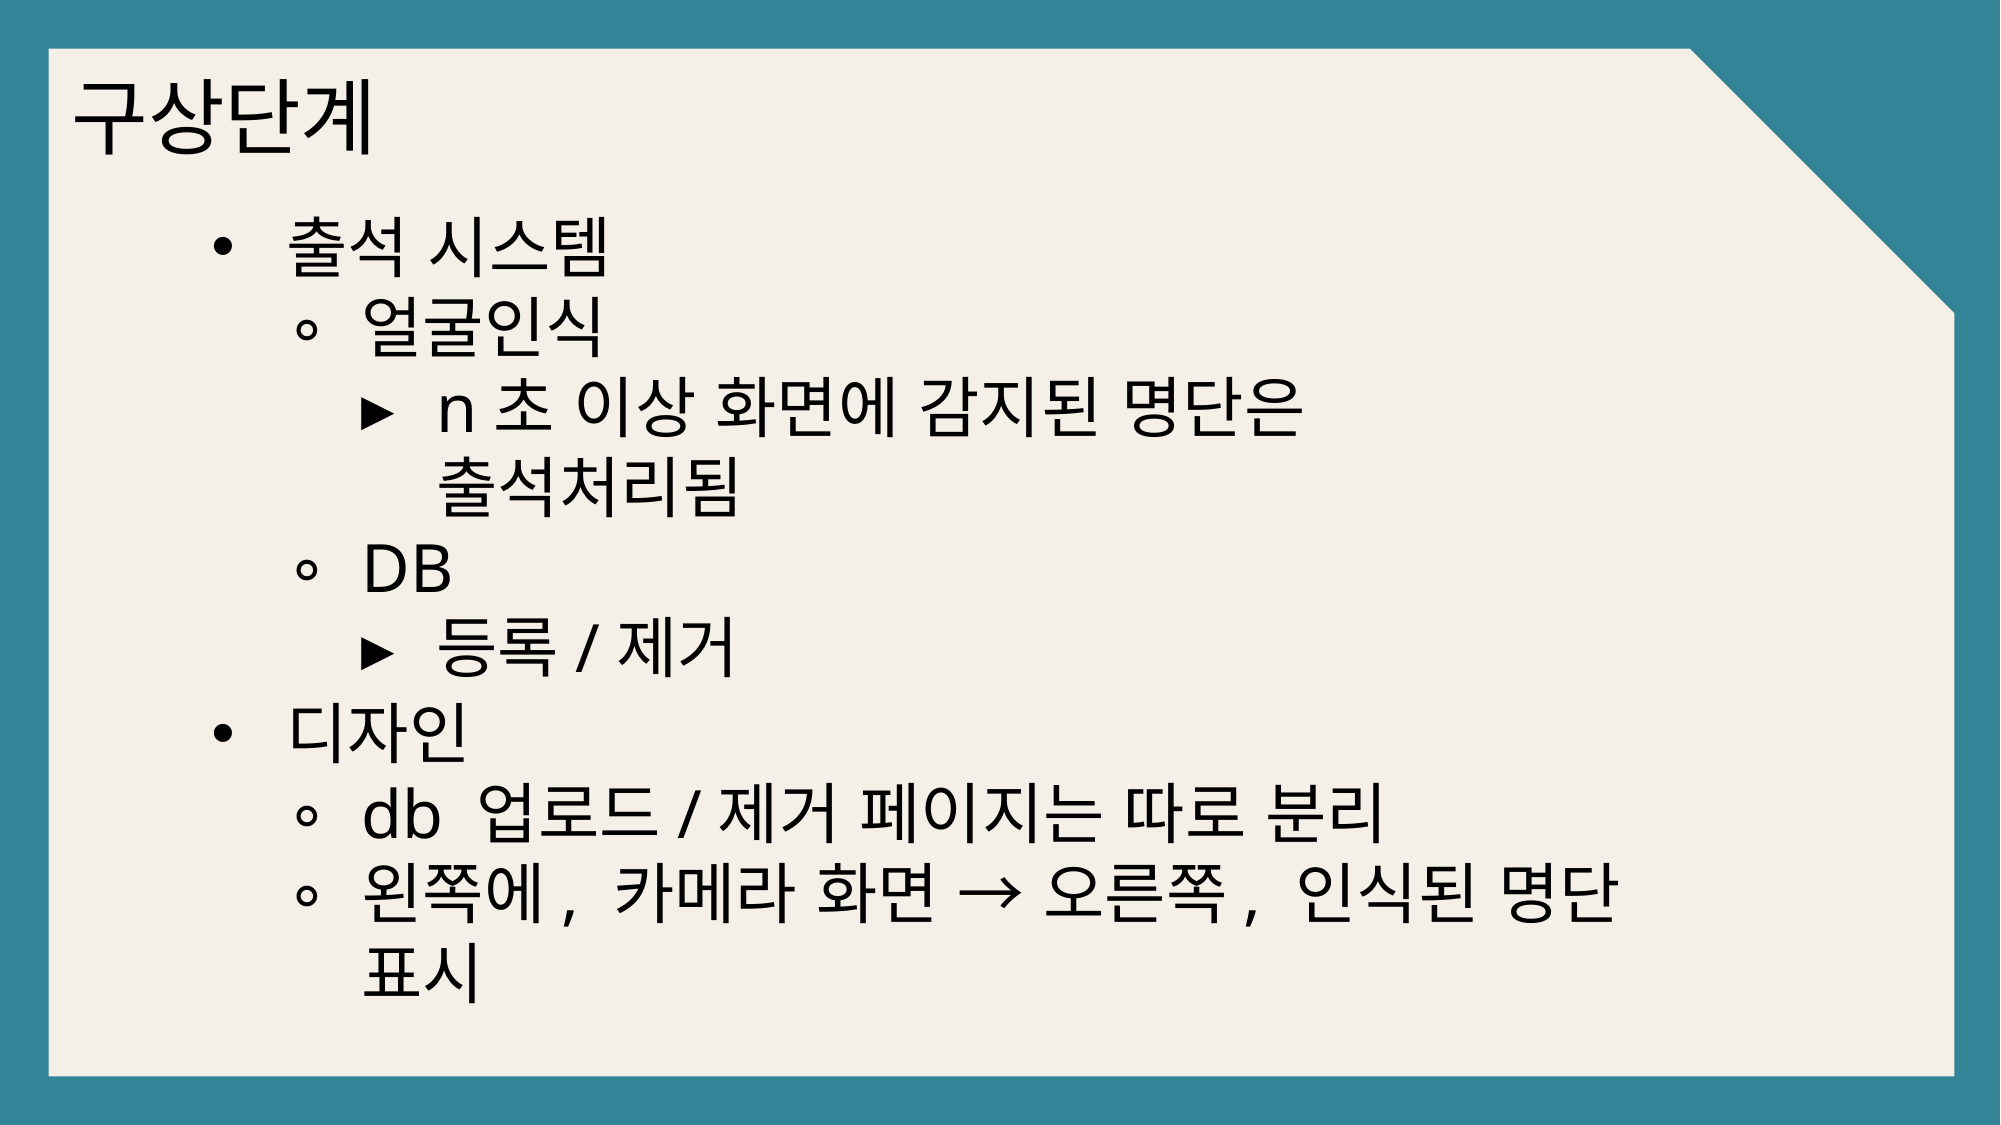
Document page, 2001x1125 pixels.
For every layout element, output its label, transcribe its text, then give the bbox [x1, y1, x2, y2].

text_box 출석 시스템 얼굴인식 n초 이상 화면에 감지된 명단은 출석처리됨 DB 등록/제거 [196, 198, 1638, 684]
text_box 구상단계 [56, 58, 410, 173]
text_box 디자인 db 업로드/제거 페이지는 따로 분리 왼쪽에, 카메라 화면 → 오른쪽, 인식된 명단 표시 [196, 684, 1744, 1020]
text_box [0, 0, 2000, 1125]
text_box [1640, 0, 1998, 356]
